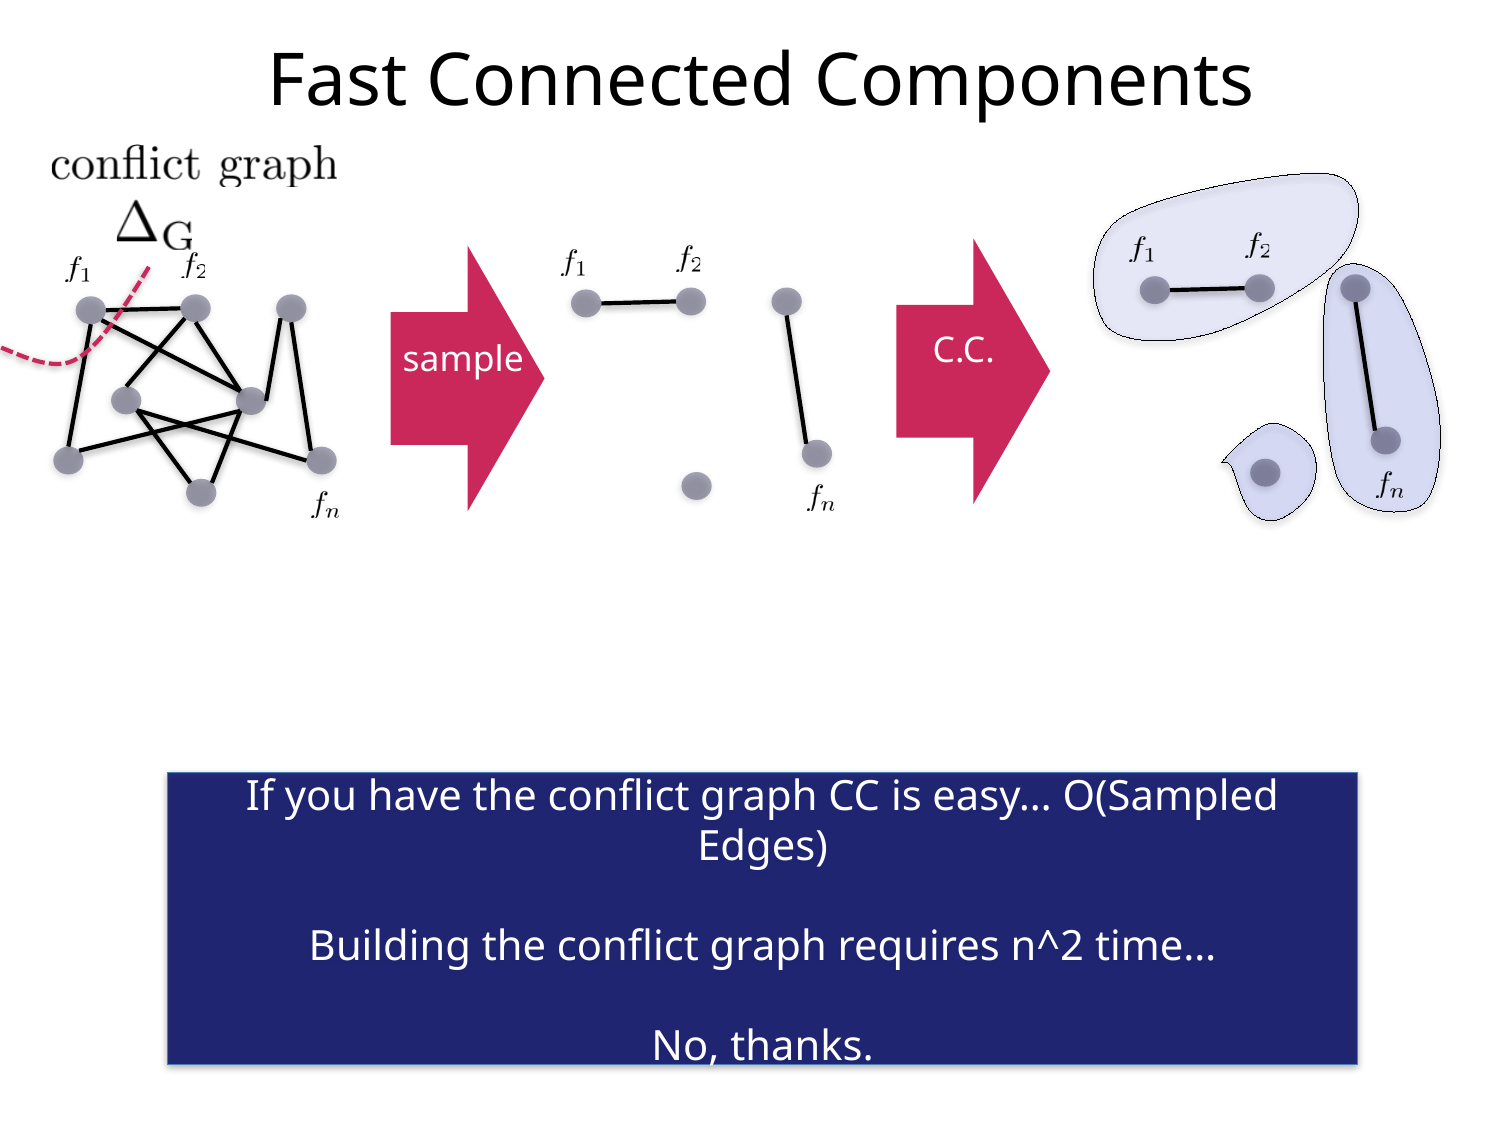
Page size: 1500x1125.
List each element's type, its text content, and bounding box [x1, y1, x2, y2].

text_box Fast Connected Components [177, 24, 1346, 128]
text_box If you have the conflict graph CC is easy… O(Sampled Edges) Building the conflict graph requires n^2 time… No, thanks. [167, 772, 1358, 1065]
text_box [0, 319, 46, 365]
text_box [51, 142, 1441, 522]
picture [116, 198, 193, 250]
